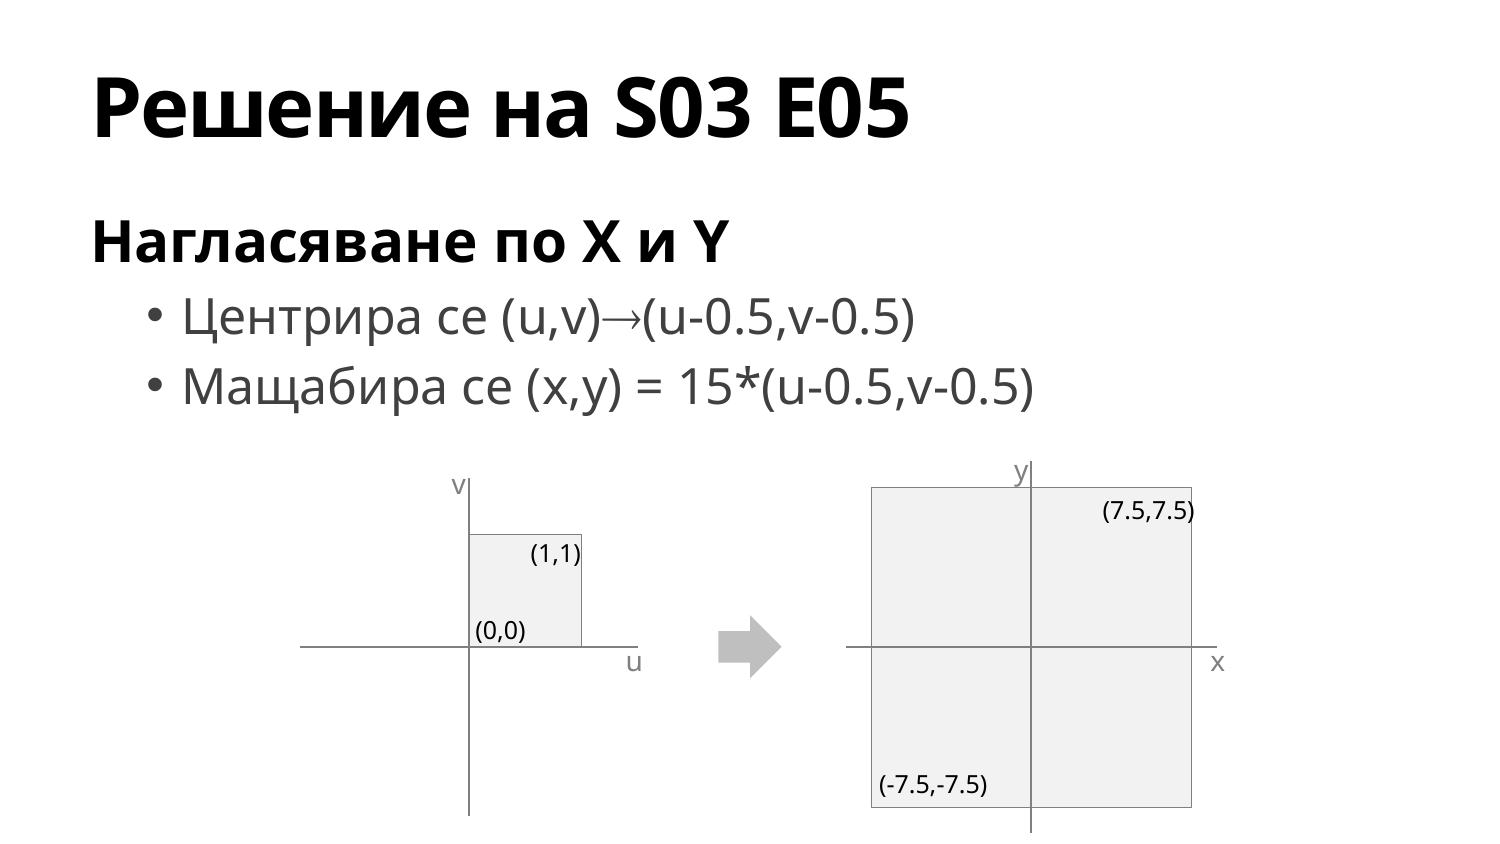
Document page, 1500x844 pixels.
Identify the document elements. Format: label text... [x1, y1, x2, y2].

list Нагласяване по X и Y Центрира се (u,v)(u-0.5,v-0.5) Мащабира се (x,y) = 15*(u-0.5,v-0.5) [75, 196, 1500, 825]
text_box u [610, 636, 650, 685]
text_box y [999, 445, 1038, 494]
text_box (0,0) [473, 607, 541, 646]
text_box (7.5,7.5) [1088, 486, 1210, 532]
text_box x [1195, 636, 1234, 685]
text_box (1,1) [515, 530, 596, 575]
text_box [716, 613, 784, 681]
text_box (-7.5,-7.5) [864, 761, 1003, 806]
title Решение на S03 E05 [75, 33, 1500, 175]
text_box v [437, 459, 476, 508]
text_box (0,0) [460, 607, 464, 646]
